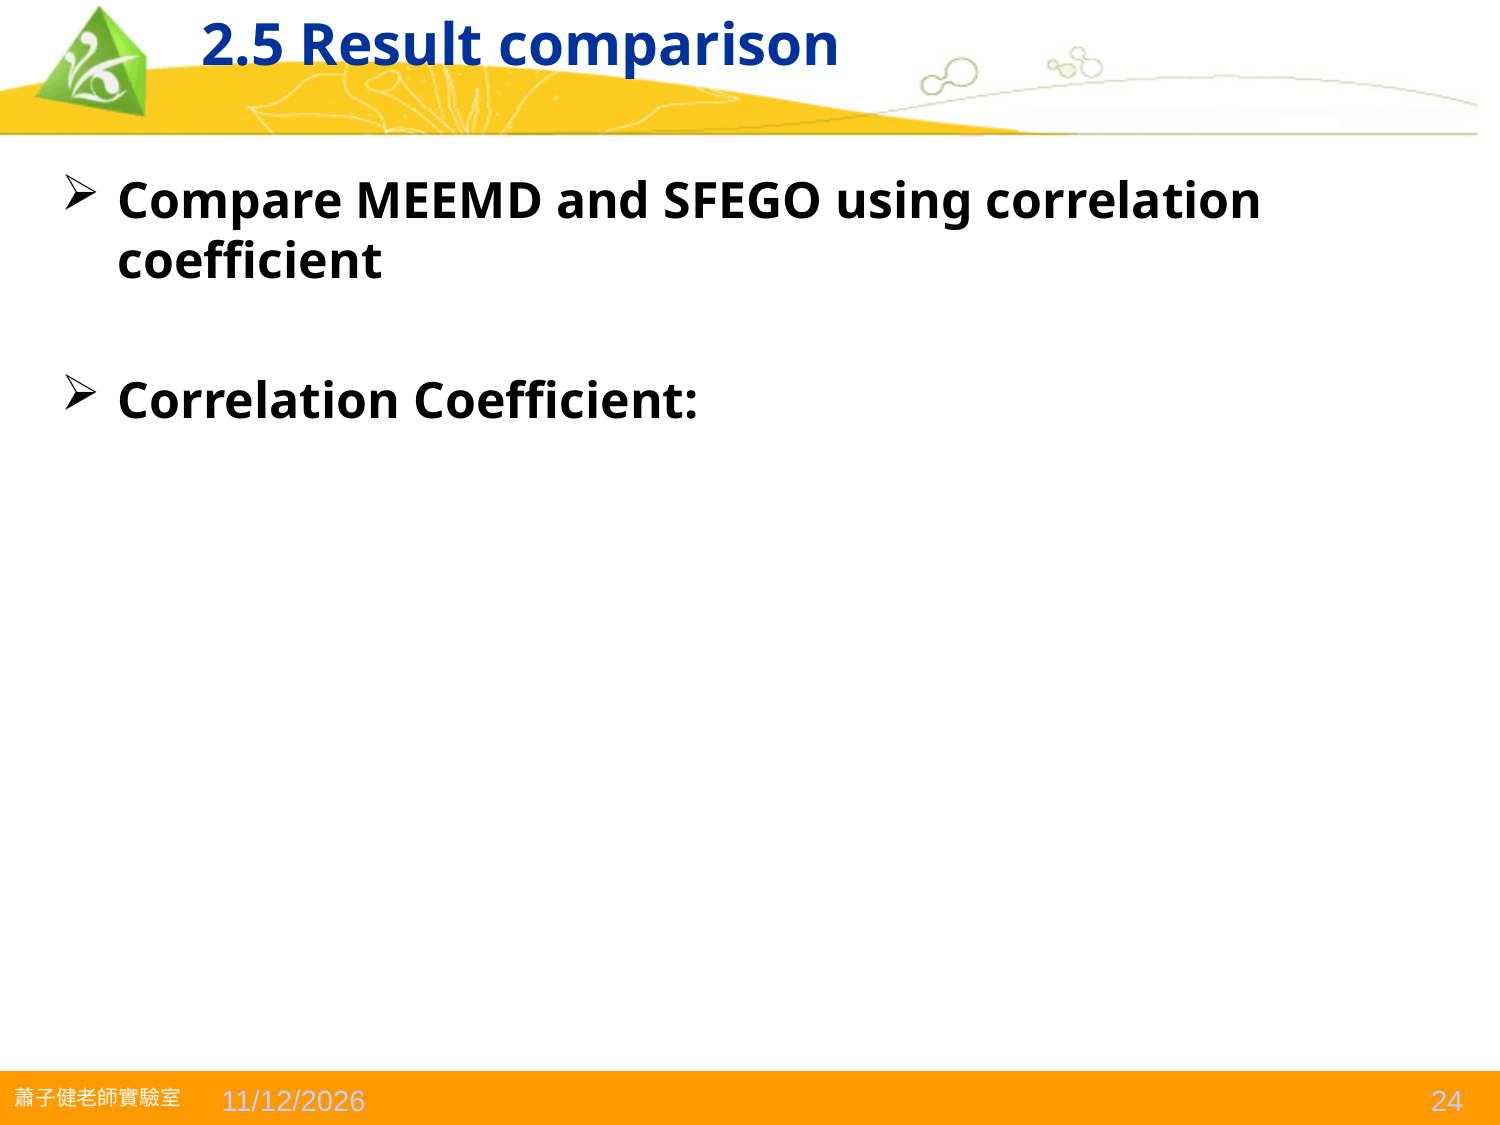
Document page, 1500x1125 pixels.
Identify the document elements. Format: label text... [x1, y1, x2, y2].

picture [0, 0, 1500, 140]
title 2.5 Result comparison [186, 0, 1390, 126]
